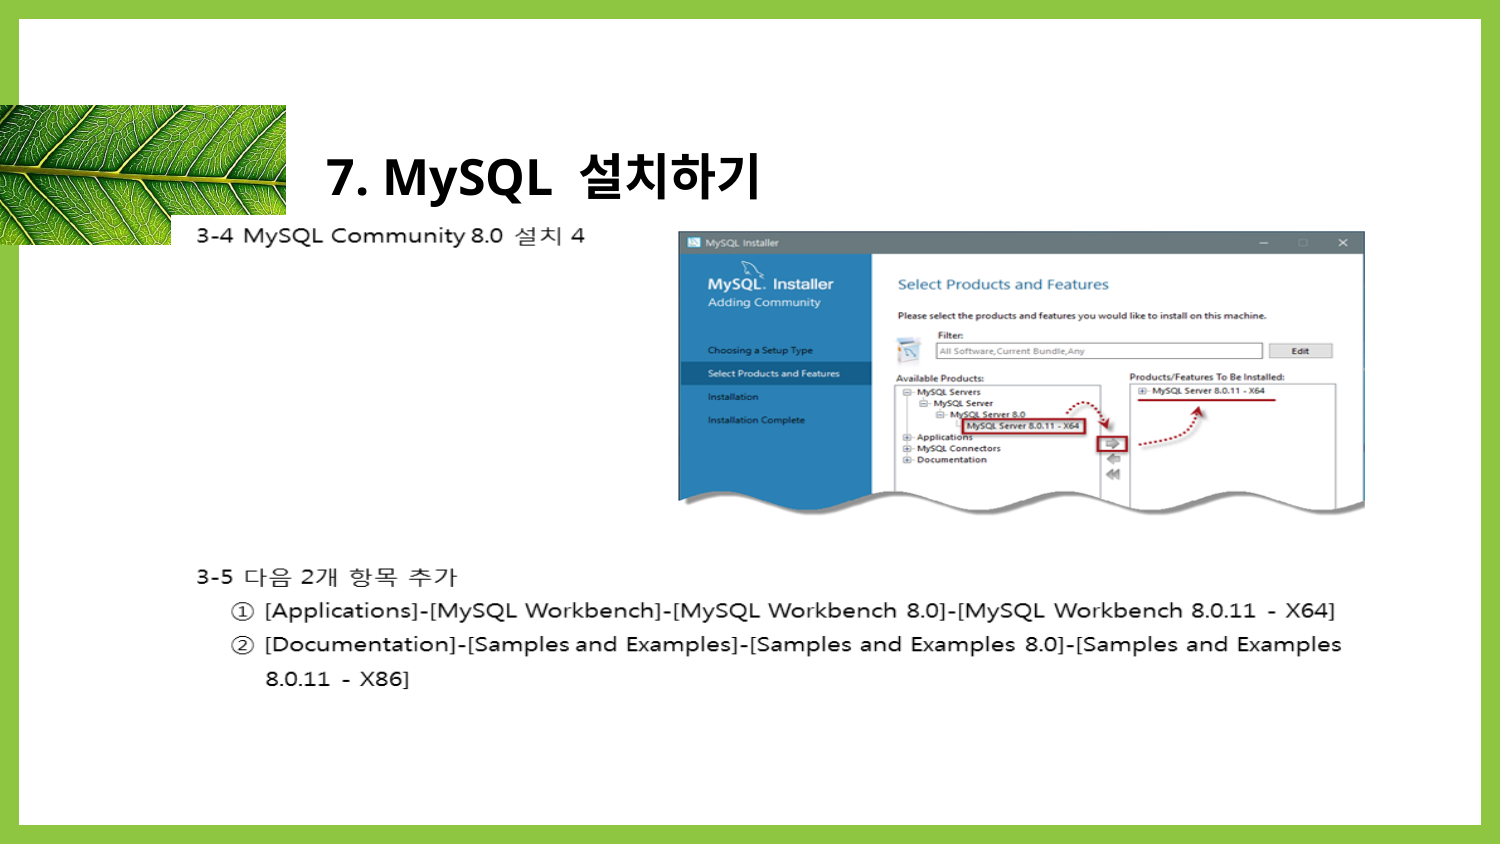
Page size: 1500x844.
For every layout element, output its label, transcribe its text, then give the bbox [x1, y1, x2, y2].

title 7. MySQL 설치하기 [315, 97, 1363, 213]
picture [0, 105, 1399, 825]
